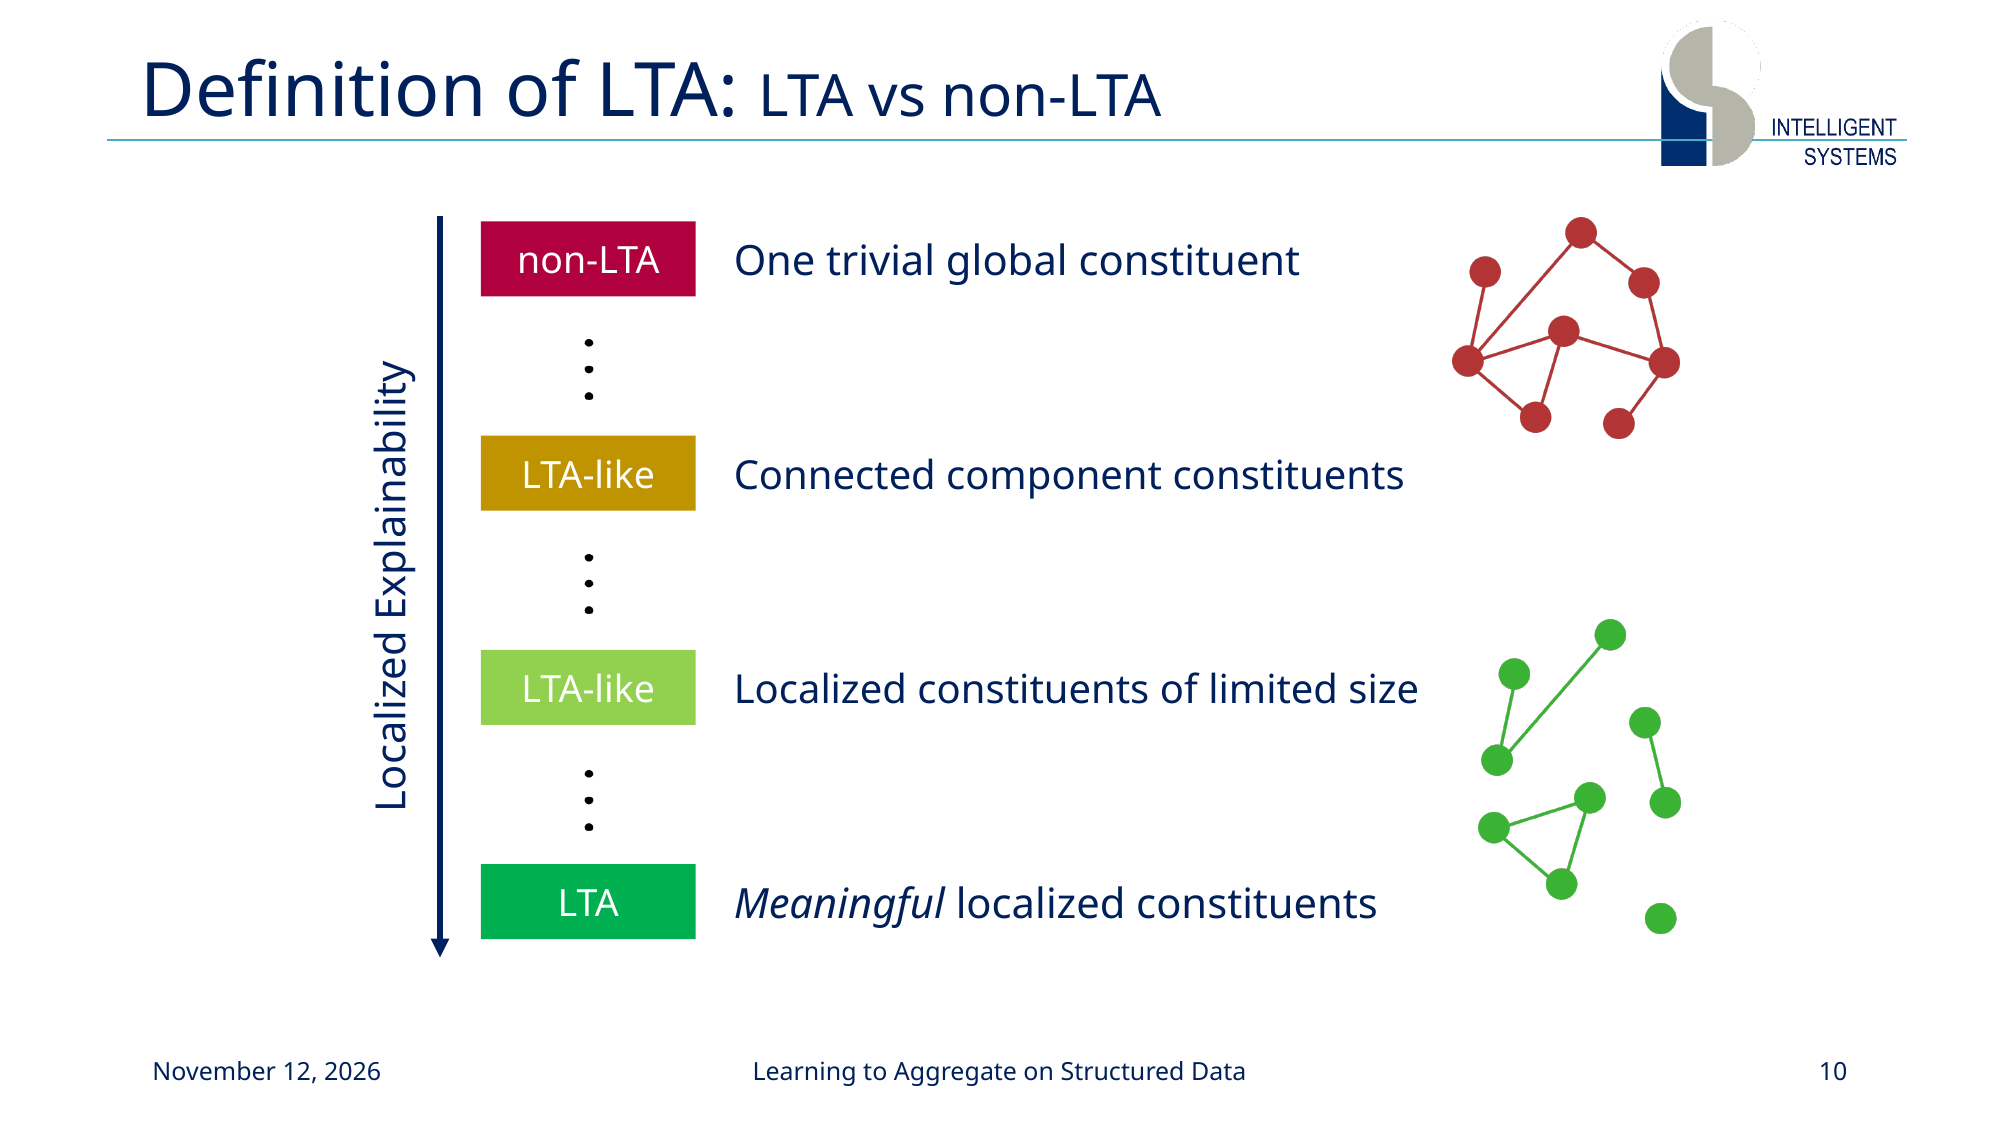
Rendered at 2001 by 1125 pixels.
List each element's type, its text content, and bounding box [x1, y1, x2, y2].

picture [1661, 19, 1903, 139]
picture [1661, 141, 1903, 172]
title Definition of LTA: LTA vs non-LTA [125, 31, 1863, 141]
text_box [480, 312, 1443, 527]
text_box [480, 204, 1680, 439]
text_box Localized Explainability [344, 341, 433, 832]
slide_number 10 [1412, 1042, 1863, 1103]
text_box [480, 527, 1681, 957]
footer Learning to Aggregate on Structured Data [662, 1042, 1338, 1103]
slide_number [137, 1042, 588, 1103]
